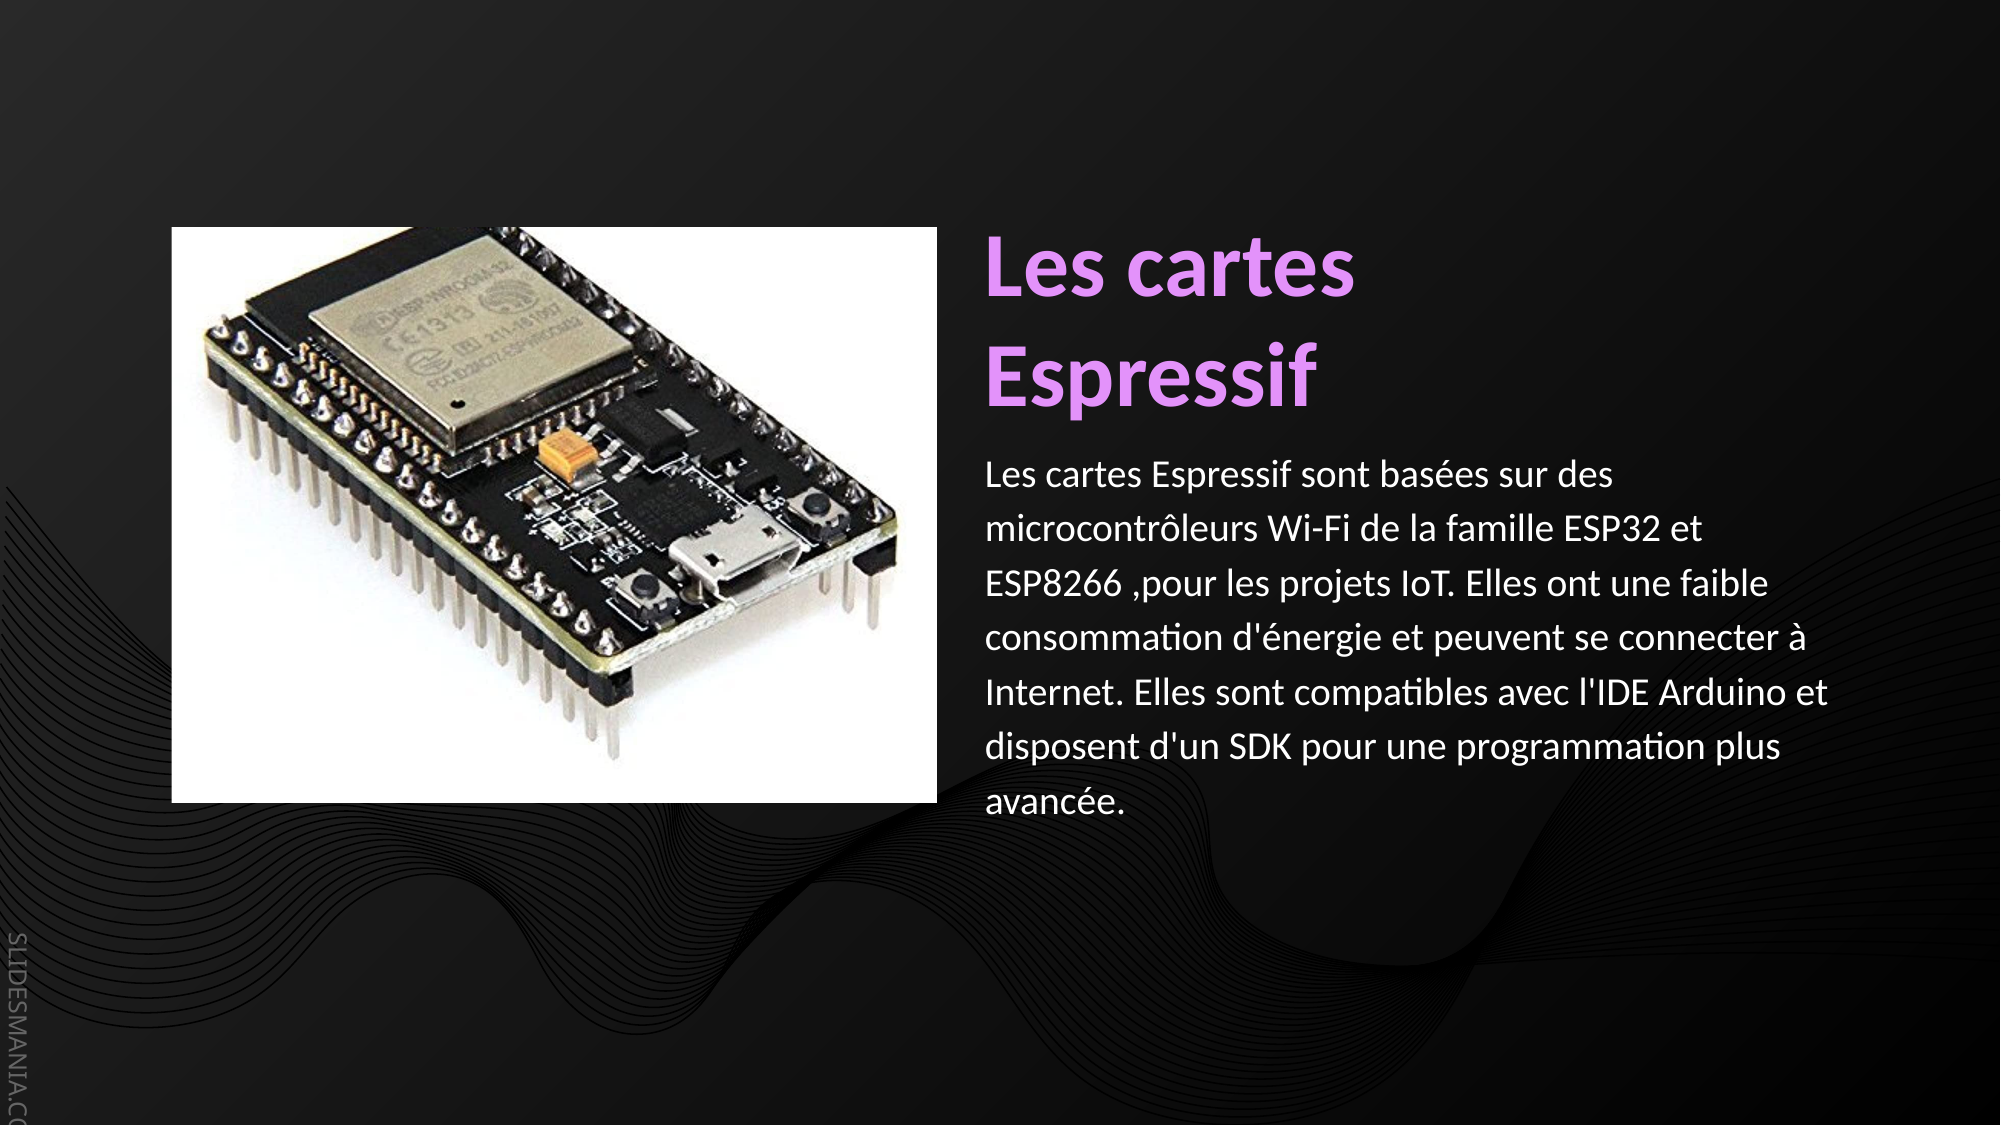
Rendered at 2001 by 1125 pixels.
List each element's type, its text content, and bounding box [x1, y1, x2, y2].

picture [171, 226, 938, 803]
list Les cartes Espressif sont basées sur des microcontrôleurs Wi-Fi de la famille ESP32 et ESP8266 ,pour les projets IoT. Elles ont une faible consommation d'énergie et peuvent se connecter à Internet. Elles sont compatibles avec l'IDE Arduino et disposent d'un SDK pour une programmation plus avancée. [964, 420, 1899, 665]
title Les cartes Espressif [964, 184, 1600, 402]
